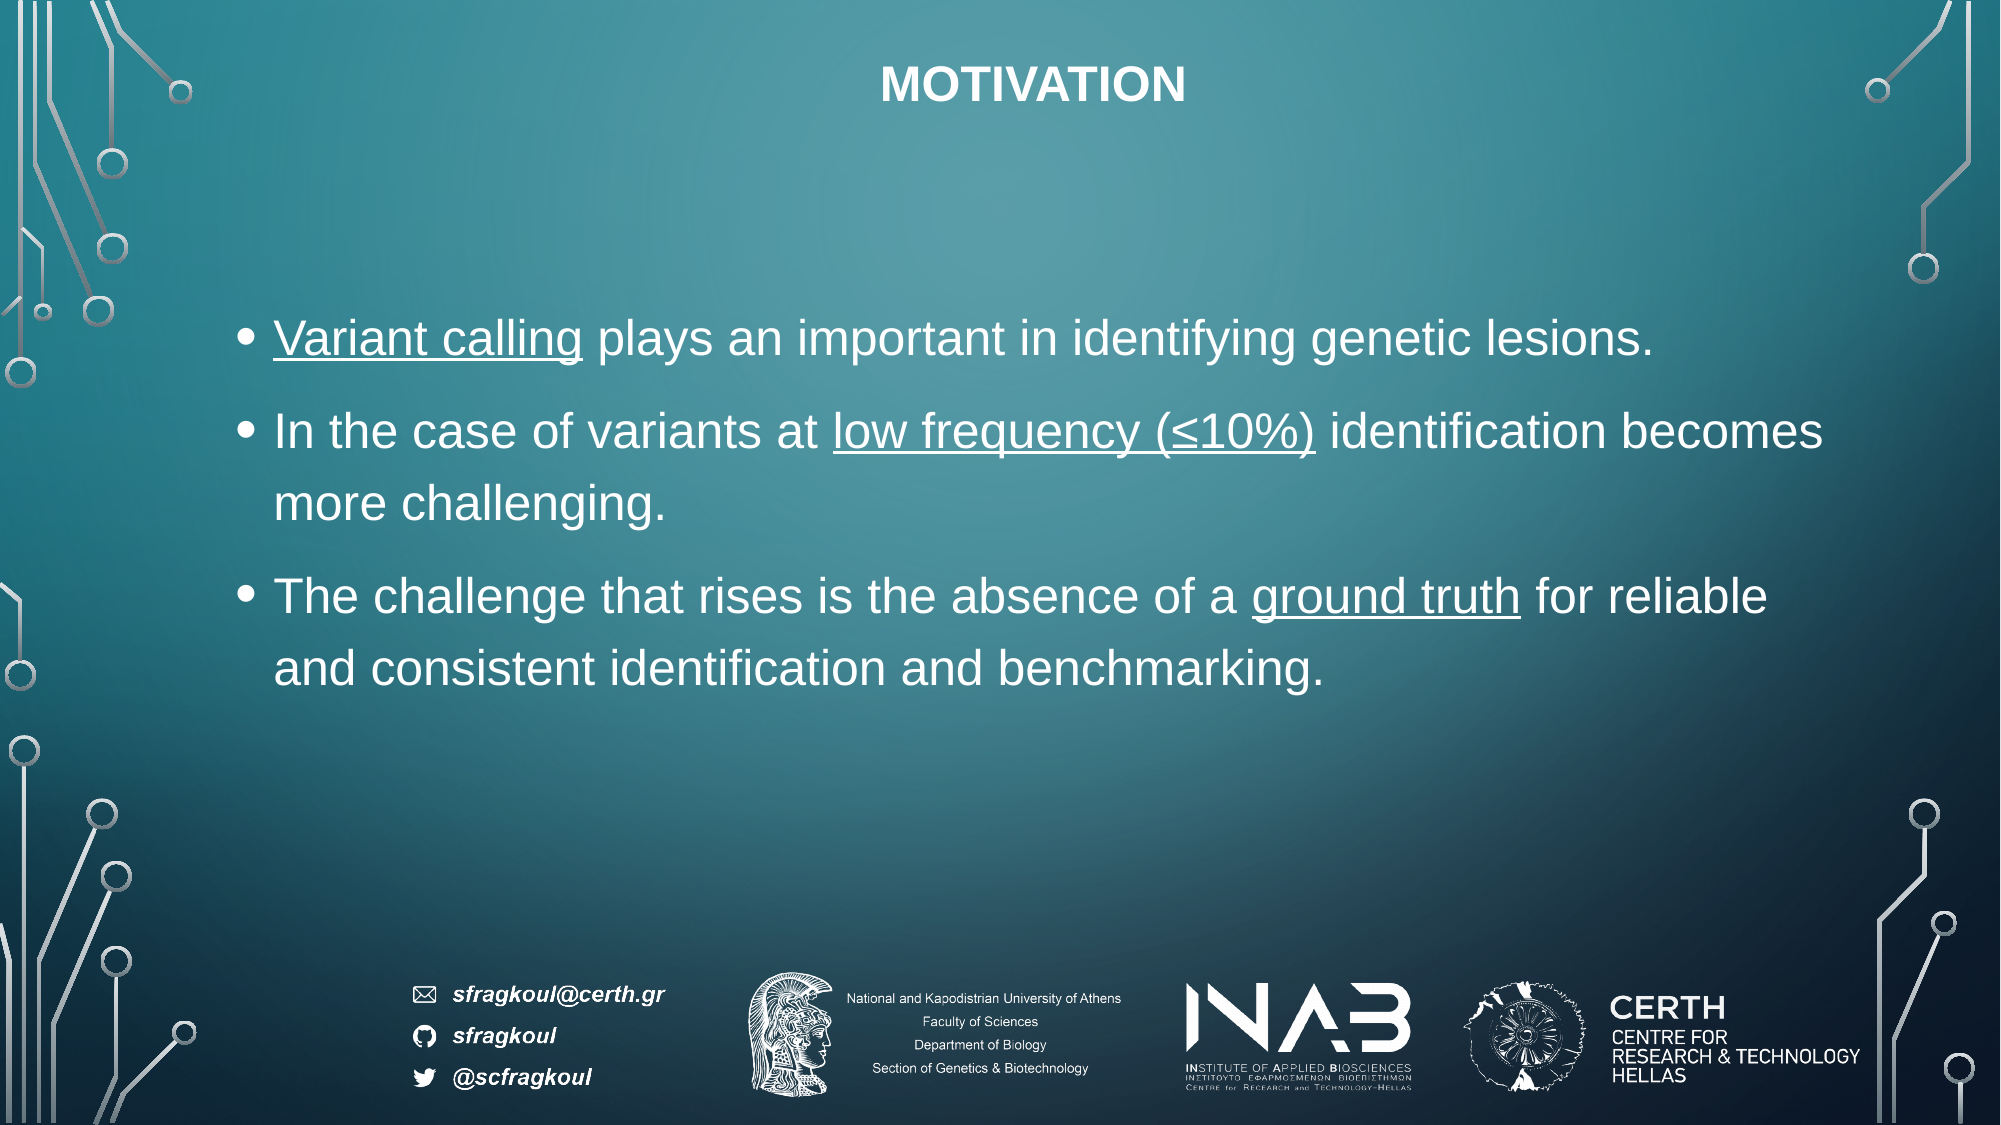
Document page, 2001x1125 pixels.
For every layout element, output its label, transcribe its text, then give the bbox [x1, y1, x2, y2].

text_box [413, 958, 1865, 1112]
list Variant calling plays an important in identifying genetic lesions. In the case of variants at low frequency (≤10%) identification becomes more challenging. The challenge that rises is the absence of a ground truth for reliable and consistent identification and benchmarking. [220, 286, 1846, 717]
text_box Motivation [202, 21, 1865, 149]
